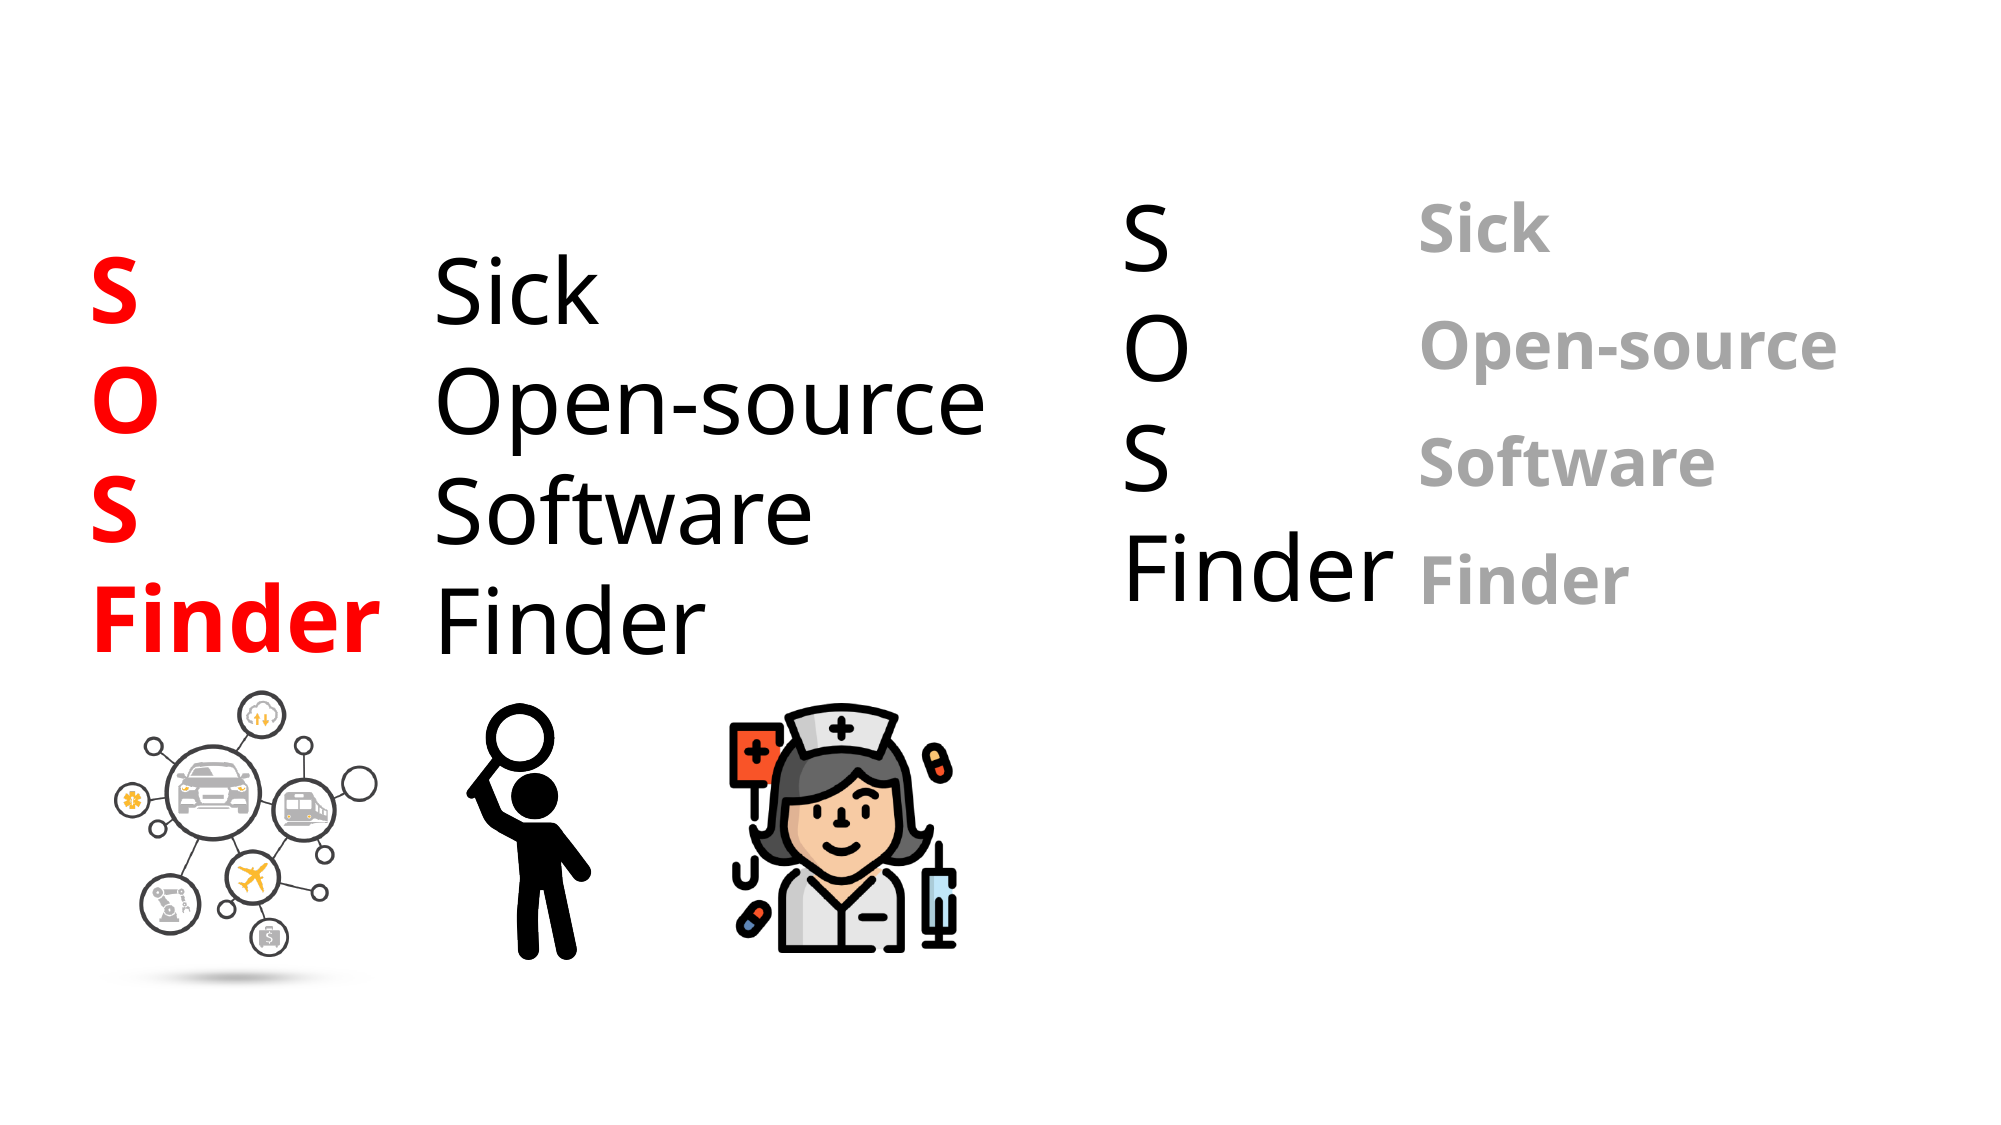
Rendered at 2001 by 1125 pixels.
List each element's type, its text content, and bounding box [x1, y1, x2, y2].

text_box S O S Finder [1106, 172, 1411, 628]
picture [74, 685, 391, 989]
text_box S O S Finder [75, 224, 420, 679]
picture [717, 703, 968, 953]
picture [400, 703, 657, 960]
text_box Sick Open-source Software Finder [419, 225, 1176, 681]
text_box Sick Open-source Software Finder [1403, 177, 1869, 626]
